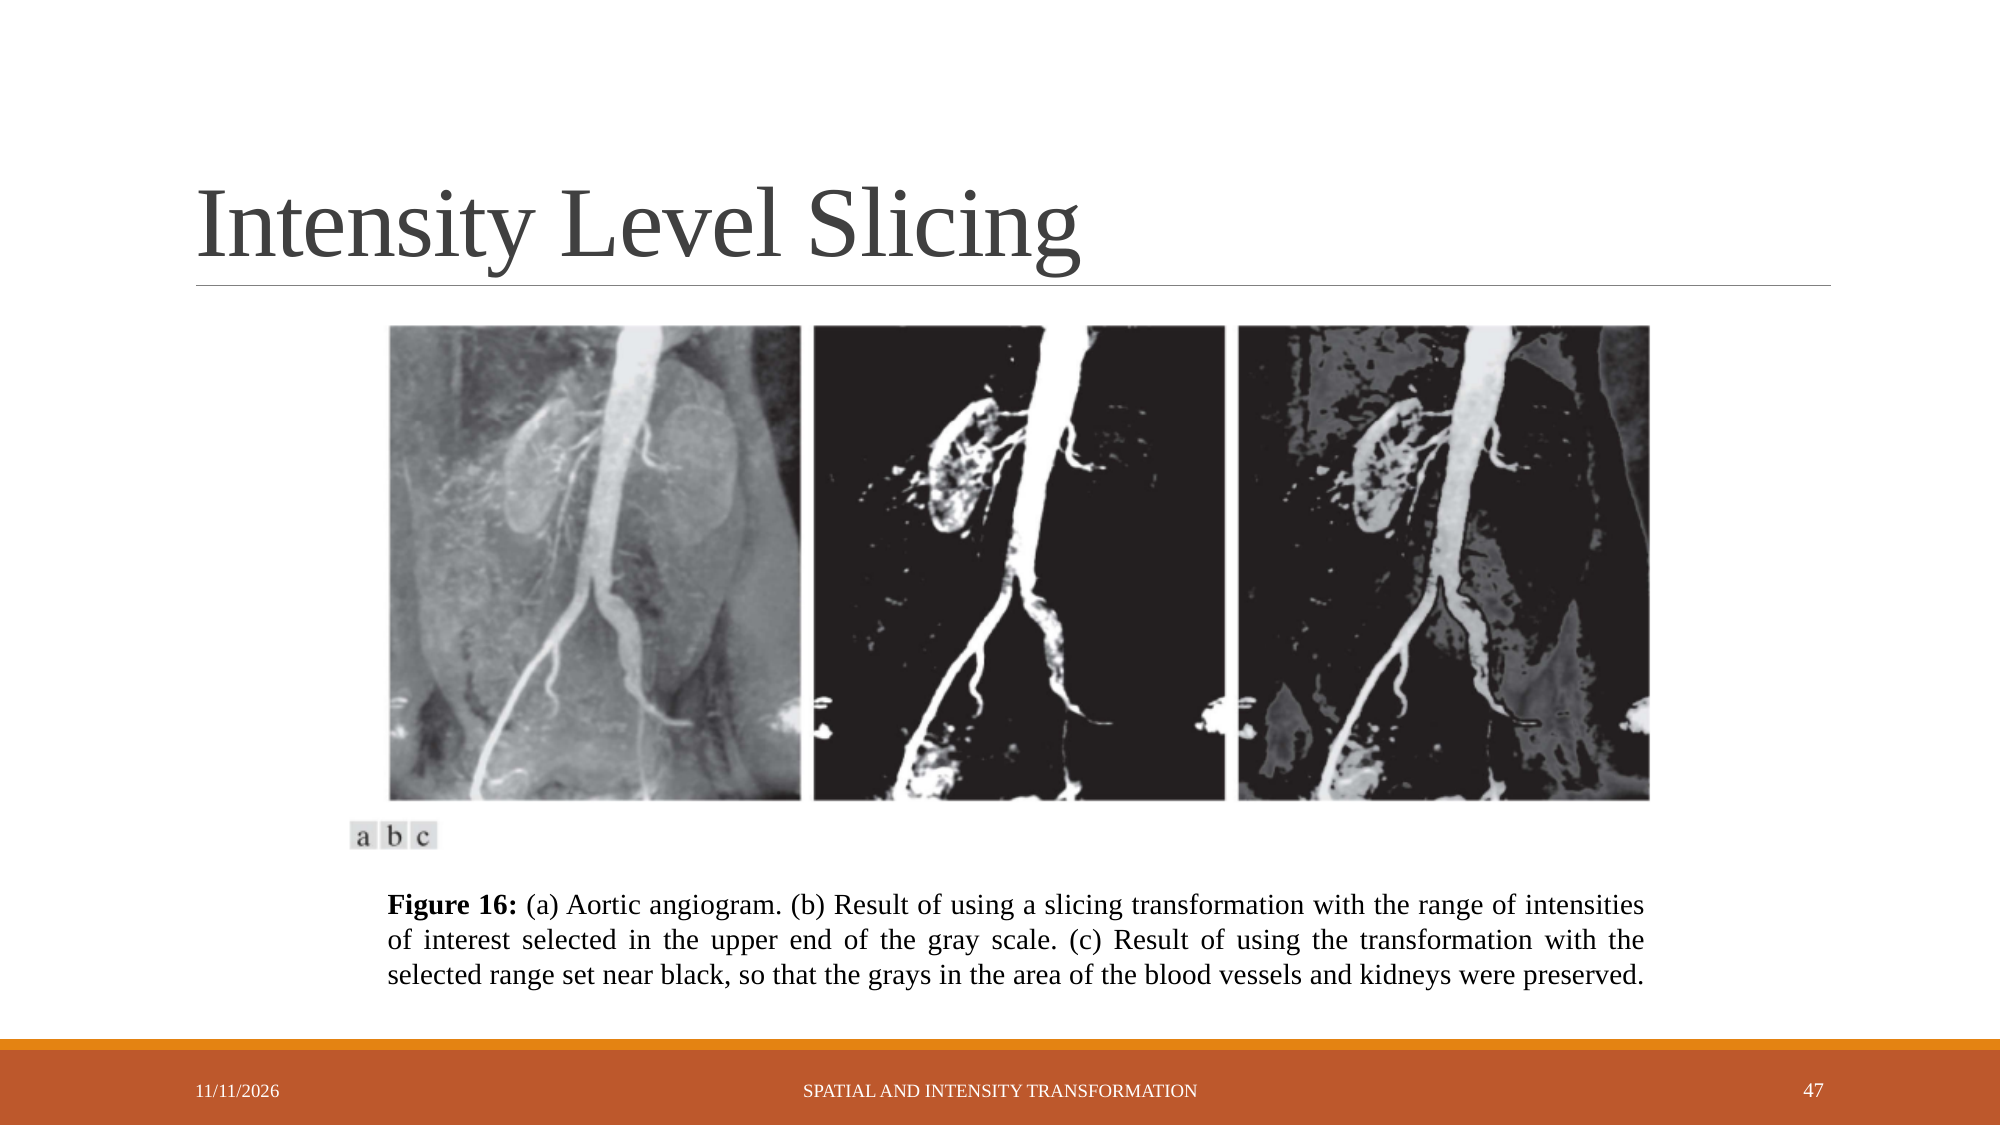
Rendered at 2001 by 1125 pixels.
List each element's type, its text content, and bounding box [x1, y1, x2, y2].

footer Spatial and Intensity Transformation [604, 1068, 1396, 1120]
slide_number 47 [1624, 1059, 1840, 1120]
text_box Figure 16: (a) Aortic angiogram. (b) Result of using a slicing transformation with the range of intensities of interest selected in the upper end of the gray scale. (c) Result of using the transformation with the selected range set near black, so that the grays in the area of the blood vessels and kidneys were preserved. [372, 877, 1661, 1068]
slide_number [179, 1059, 586, 1120]
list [338, 306, 1662, 857]
title Intensity Level Slicing [179, 47, 1830, 285]
